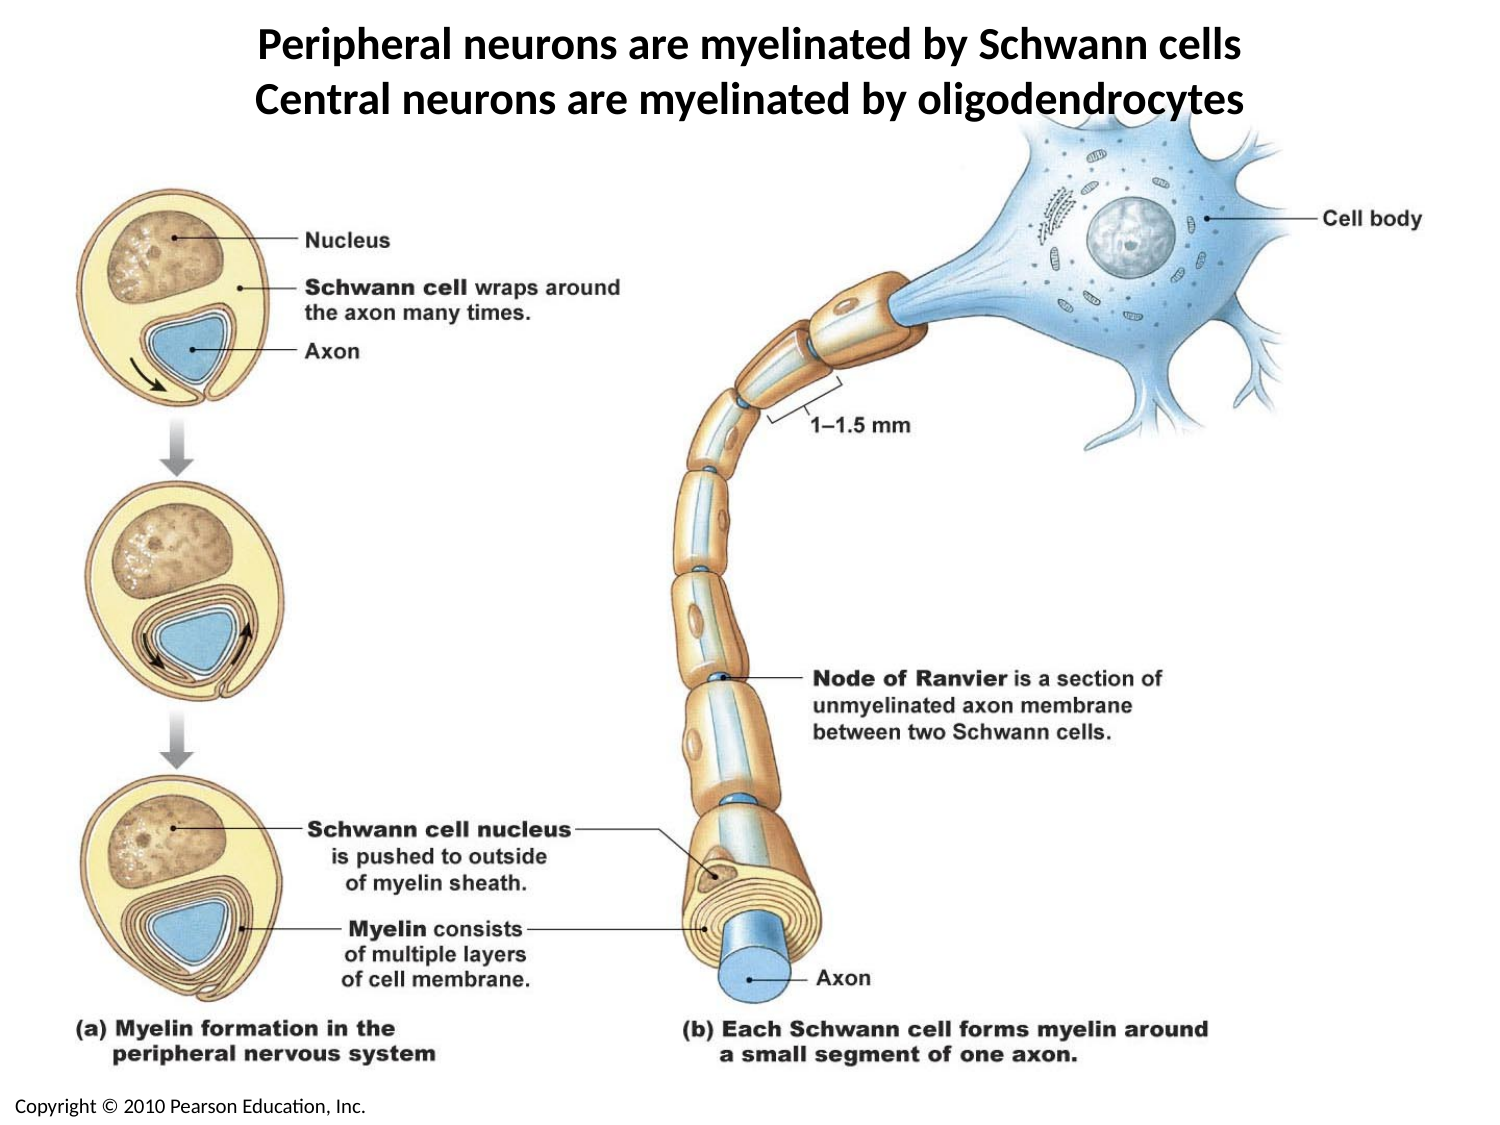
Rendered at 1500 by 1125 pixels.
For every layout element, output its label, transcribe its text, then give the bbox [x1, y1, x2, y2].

picture [50, 96, 1450, 1079]
title Peripheral neurons are myelinated by Schwann cells Central neurons are myelinated by oligodendrocytes [75, 0, 1425, 95]
